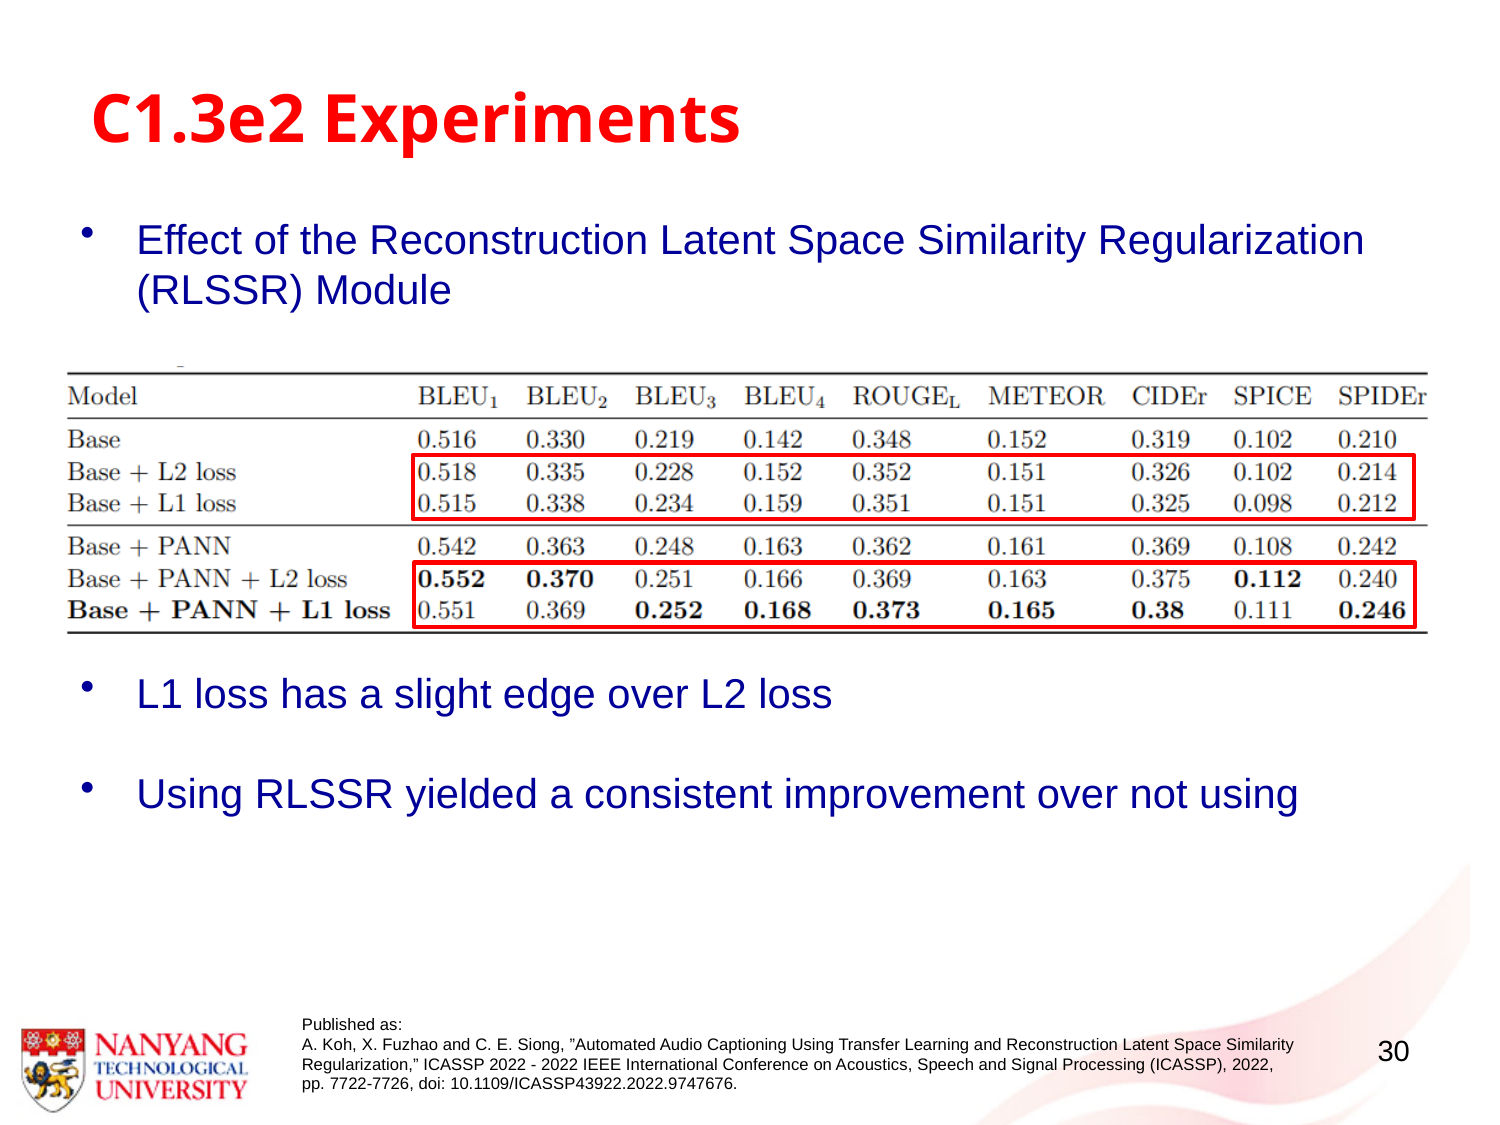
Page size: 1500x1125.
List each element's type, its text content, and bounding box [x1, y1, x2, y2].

picture [0, 1, 1470, 1125]
list Effect of the Reconstruction Latent Space Similarity Regularization (RLSSR) Module L1 loss has a slight edge over L2 loss Using RLSSR yielded a consistent improvement over not using [65, 647, 1416, 873]
text_box Published as: A. Koh, X. Fuzhao and C. E. Siong, ”Automated Audio Captioning Using Transfer Learning and Reconstruction Latent Space Similarity Regularization,” ICASSP 2022 - 2022 IEEE International Conference on Acoustics, Speech and Signal Processing (ICASSP), 2022, pp. 7722-7726, doi: 10.1109/ICASSP43922.2022.9747676. [286, 1006, 1314, 1101]
list Effect of the Reconstruction Latent Space Similarity Regularization (RLSSR) Module L1 loss has a slight edge over L2 loss Using RLSSR yielded a consistent improvement over not using [65, 205, 1416, 365]
slide_number 30 [1074, 1024, 1426, 1103]
title C1.3e2 Experiments [74, 46, 1426, 185]
